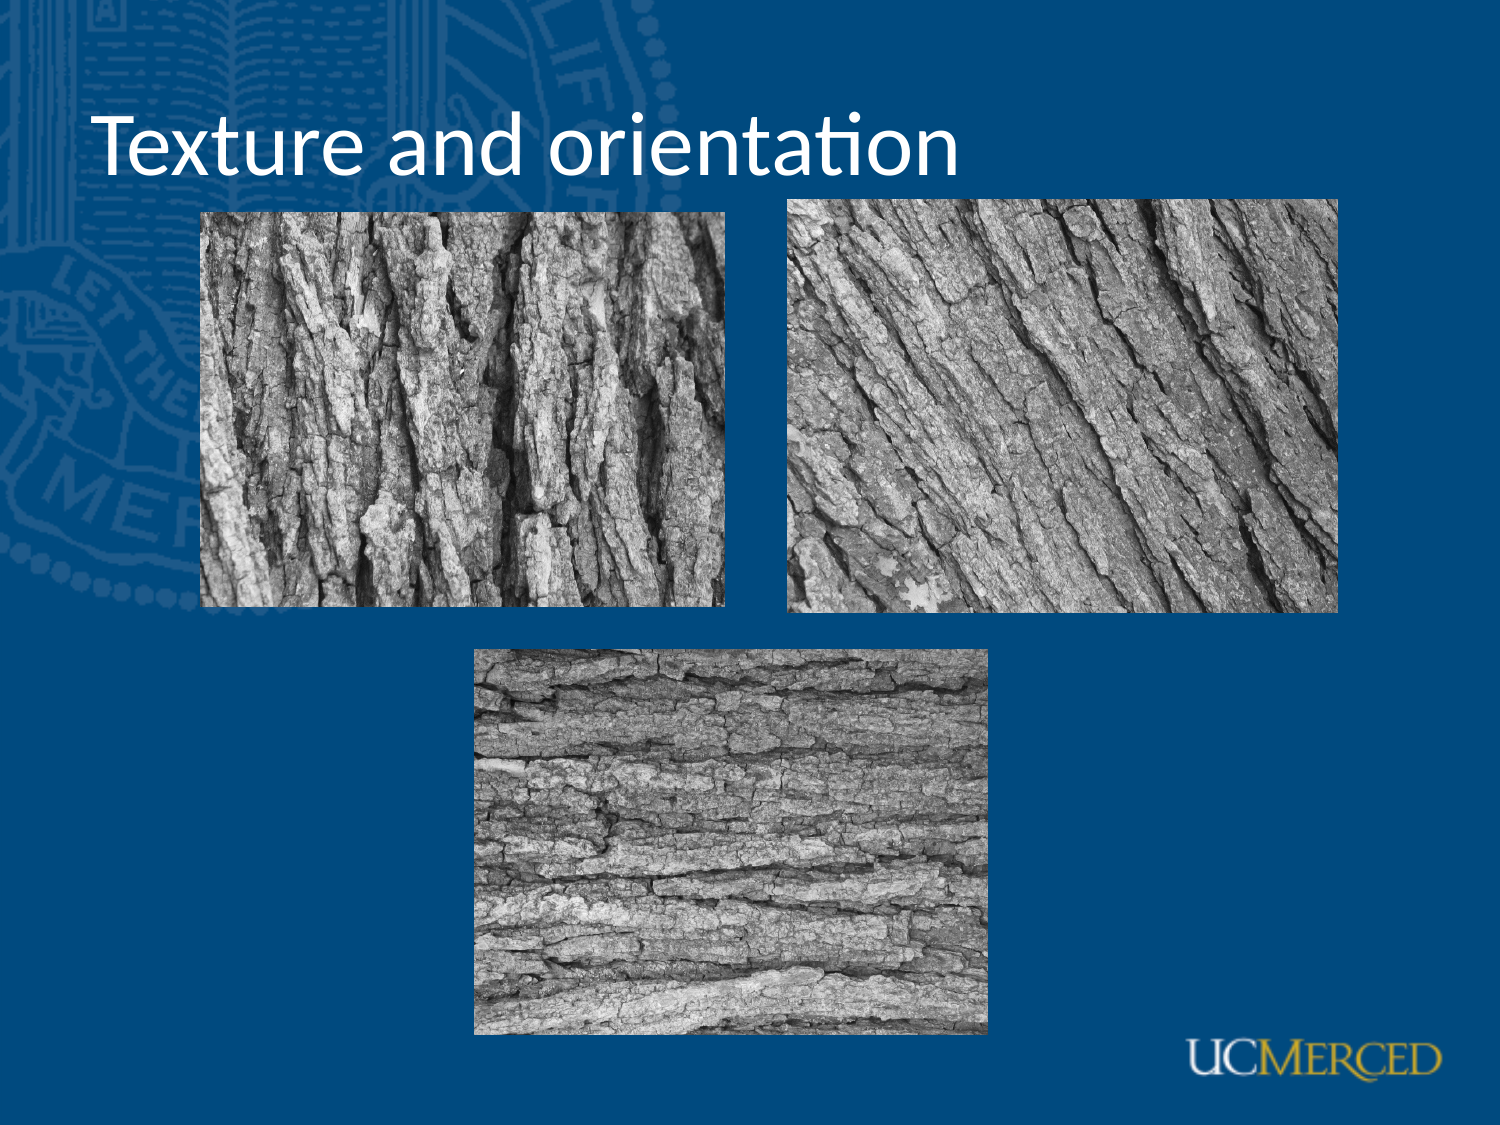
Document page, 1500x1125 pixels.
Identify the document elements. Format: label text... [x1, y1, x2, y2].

title Texture and orientation [75, 45, 1425, 233]
picture [0, 0, 1500, 1125]
